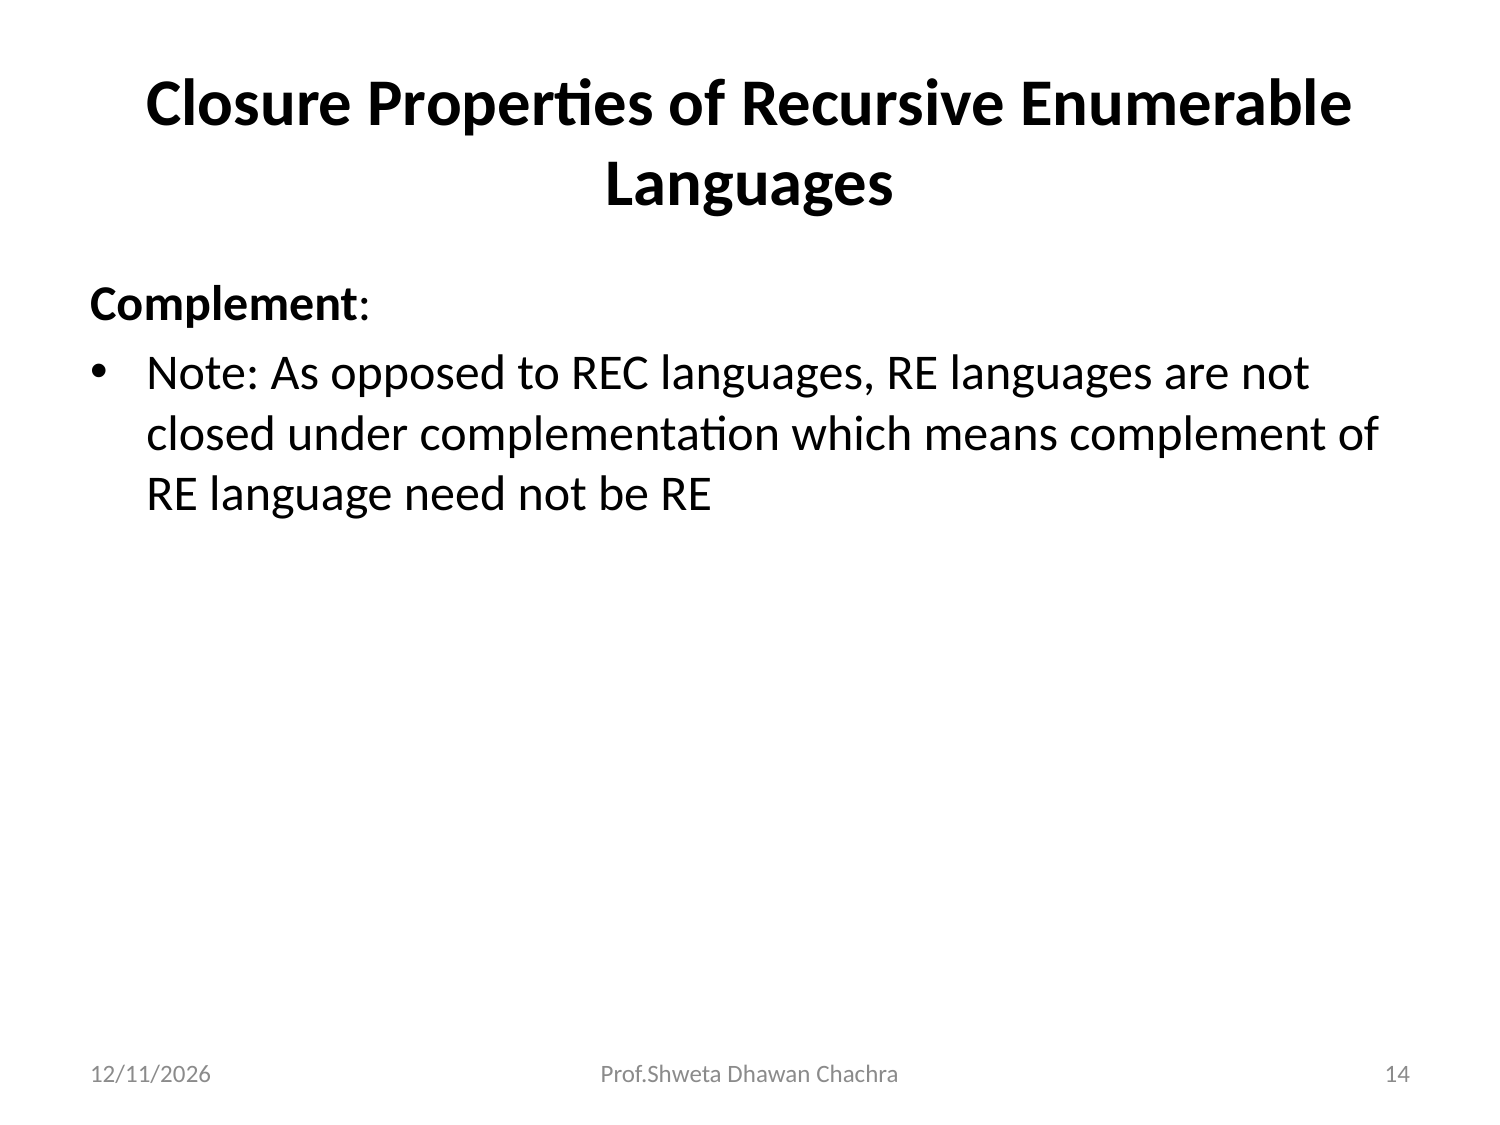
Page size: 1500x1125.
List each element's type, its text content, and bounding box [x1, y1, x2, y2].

title Closure Properties of Recursive Enumerable Languages [75, 45, 1425, 233]
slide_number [75, 1042, 425, 1103]
list Complement: Note: As opposed to REC languages, RE languages are not closed under complementation which means complement of RE language need not be RE [75, 262, 1425, 1005]
slide_number 14 [1074, 1042, 1425, 1103]
footer Prof.Shweta Dhawan Chachra [512, 1042, 988, 1103]
